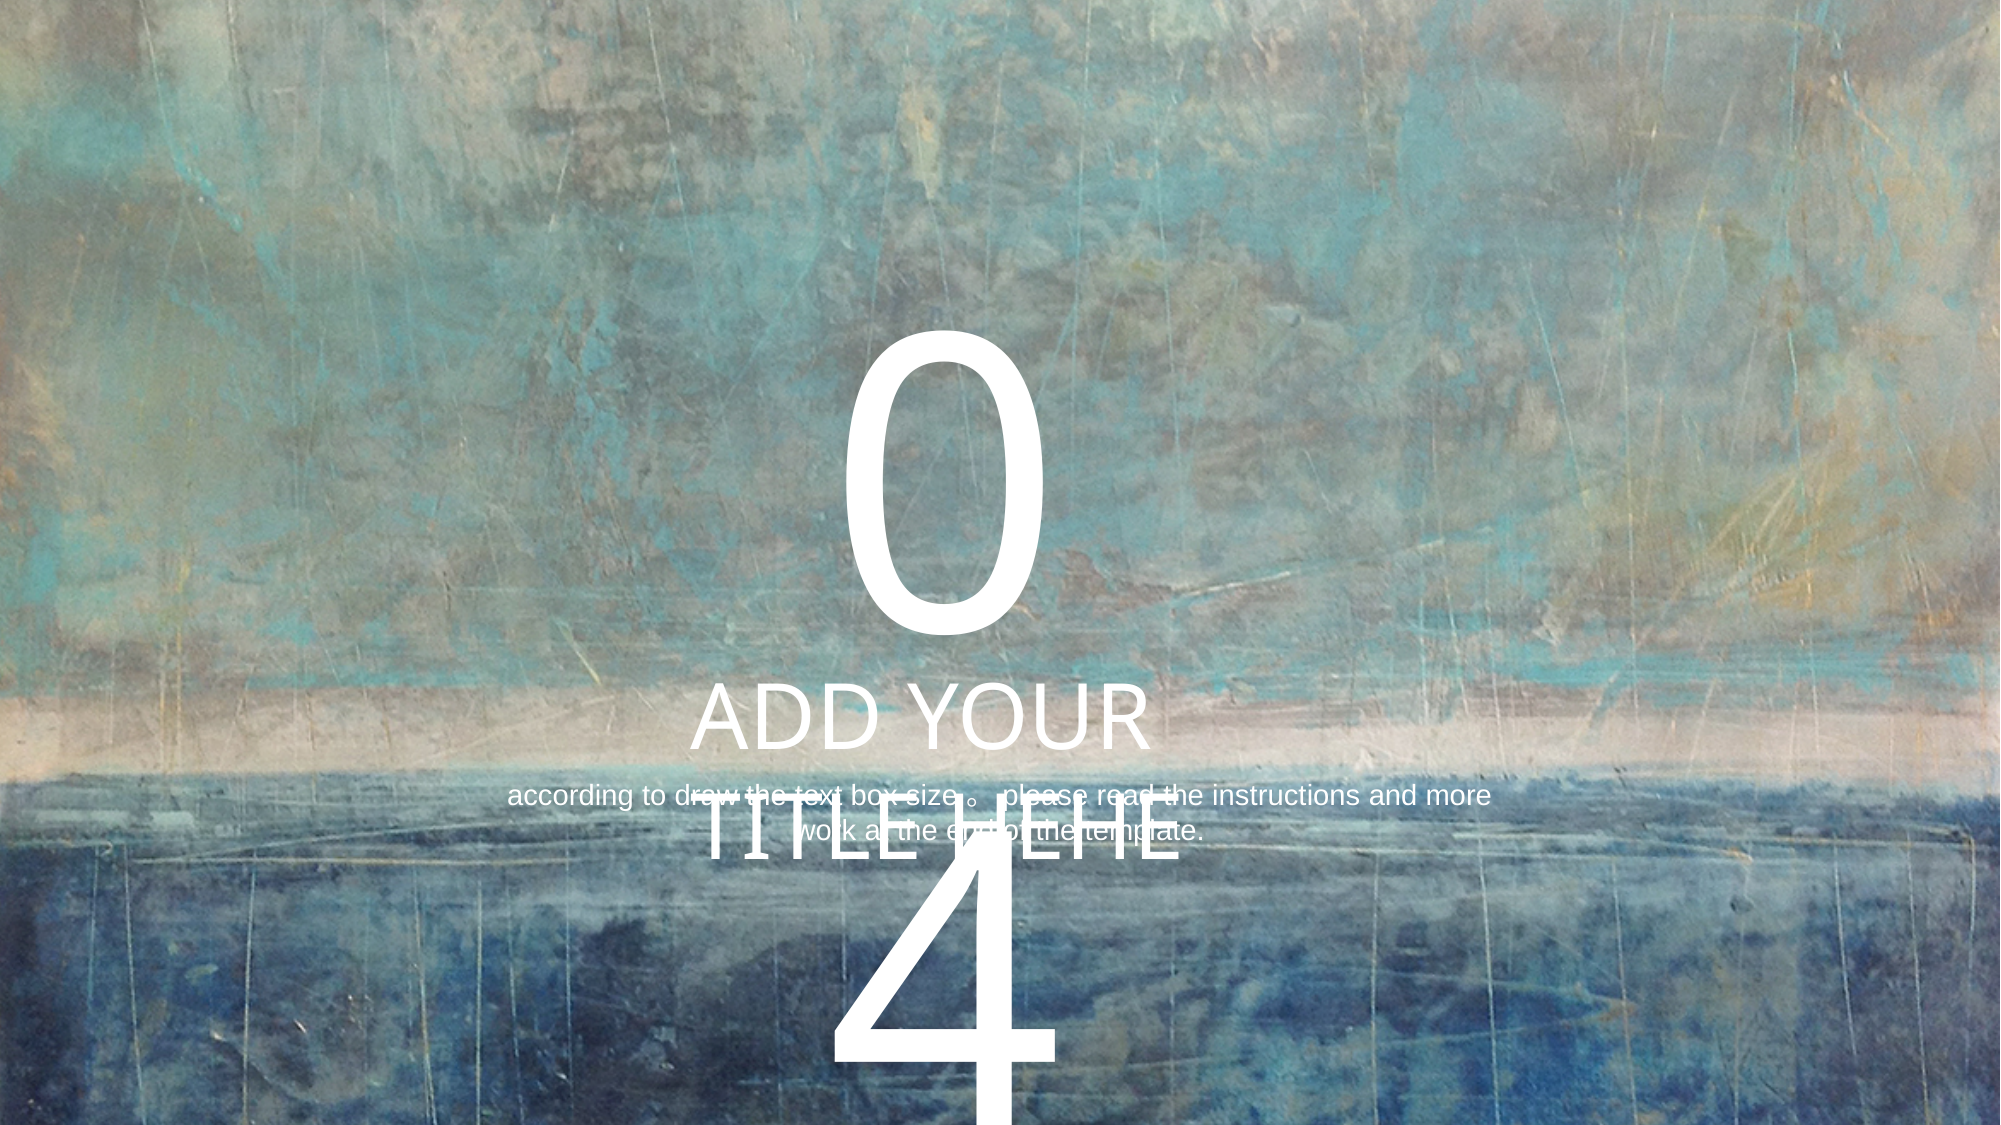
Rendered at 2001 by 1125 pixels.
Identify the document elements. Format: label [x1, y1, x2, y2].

picture [0, 0, 2000, 1125]
text_box [675, 209, 1326, 777]
